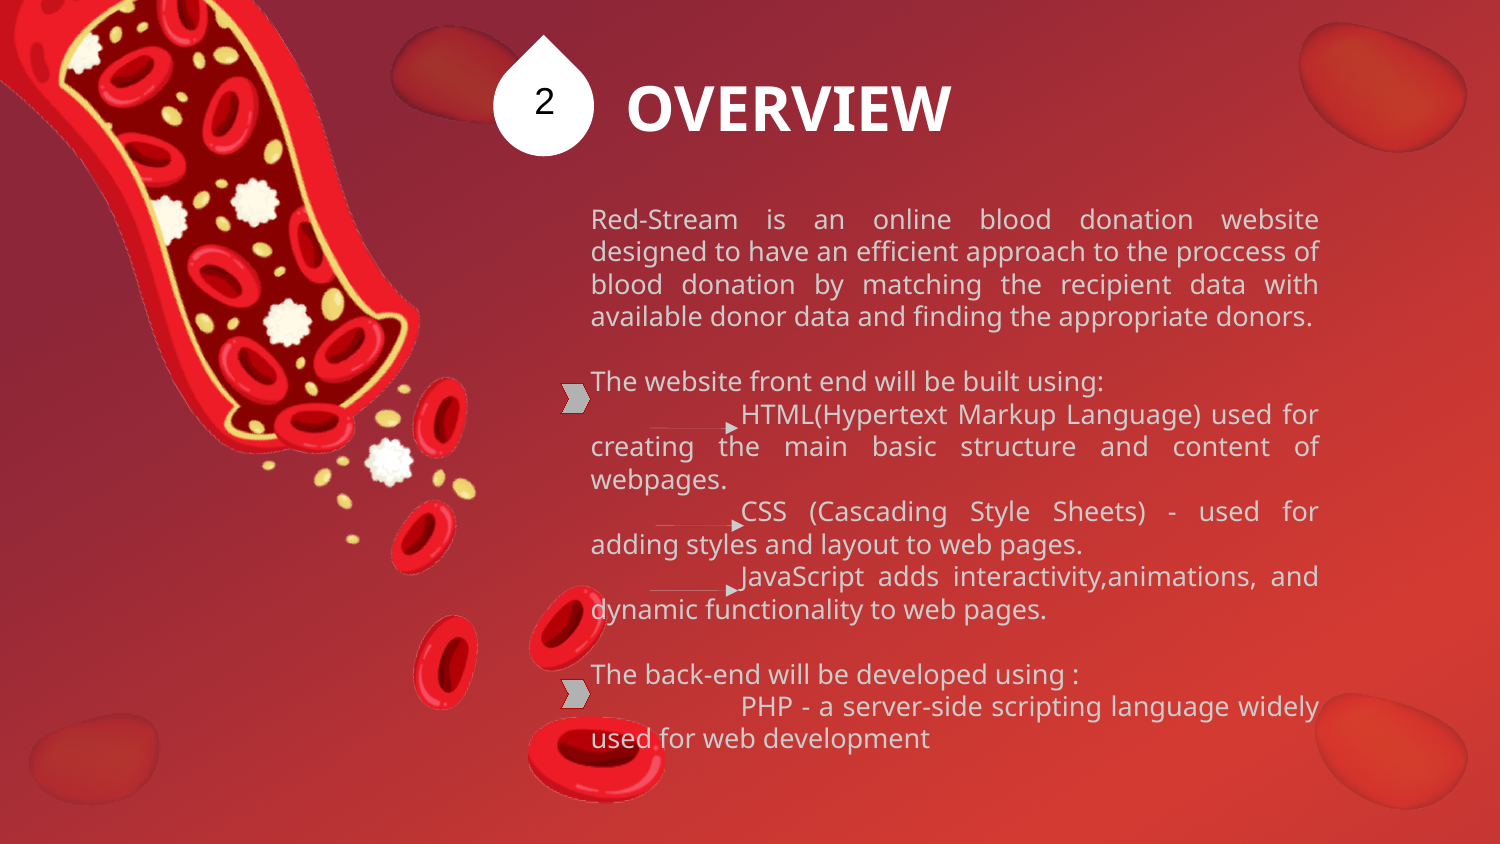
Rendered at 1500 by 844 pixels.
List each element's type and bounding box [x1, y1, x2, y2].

text_box [667, 21, 1468, 811]
picture [0, 0, 1500, 844]
text_box [0, 0, 666, 804]
